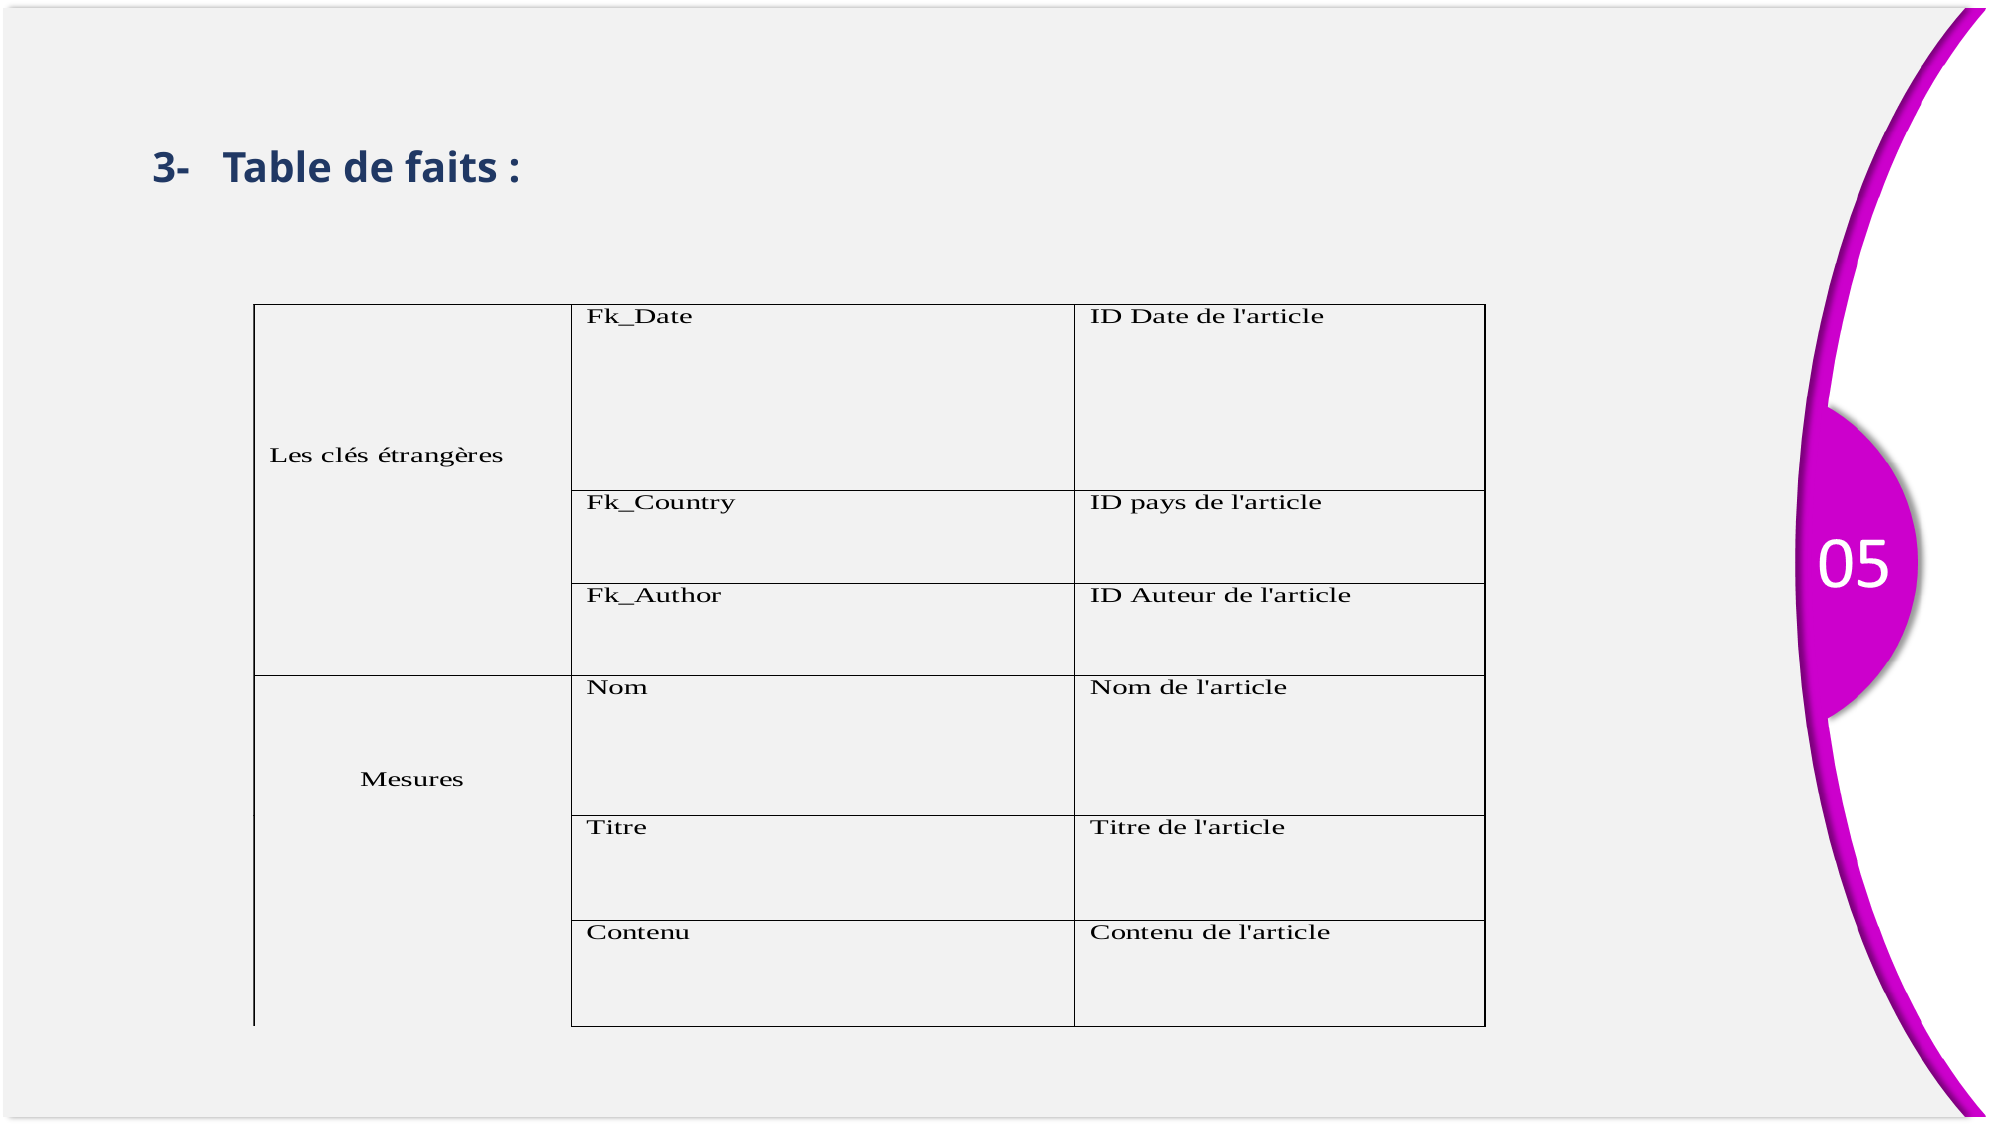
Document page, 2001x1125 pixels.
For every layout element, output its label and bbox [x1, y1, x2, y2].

picture [0, 0, 1986, 1125]
list [253, 304, 1523, 1077]
